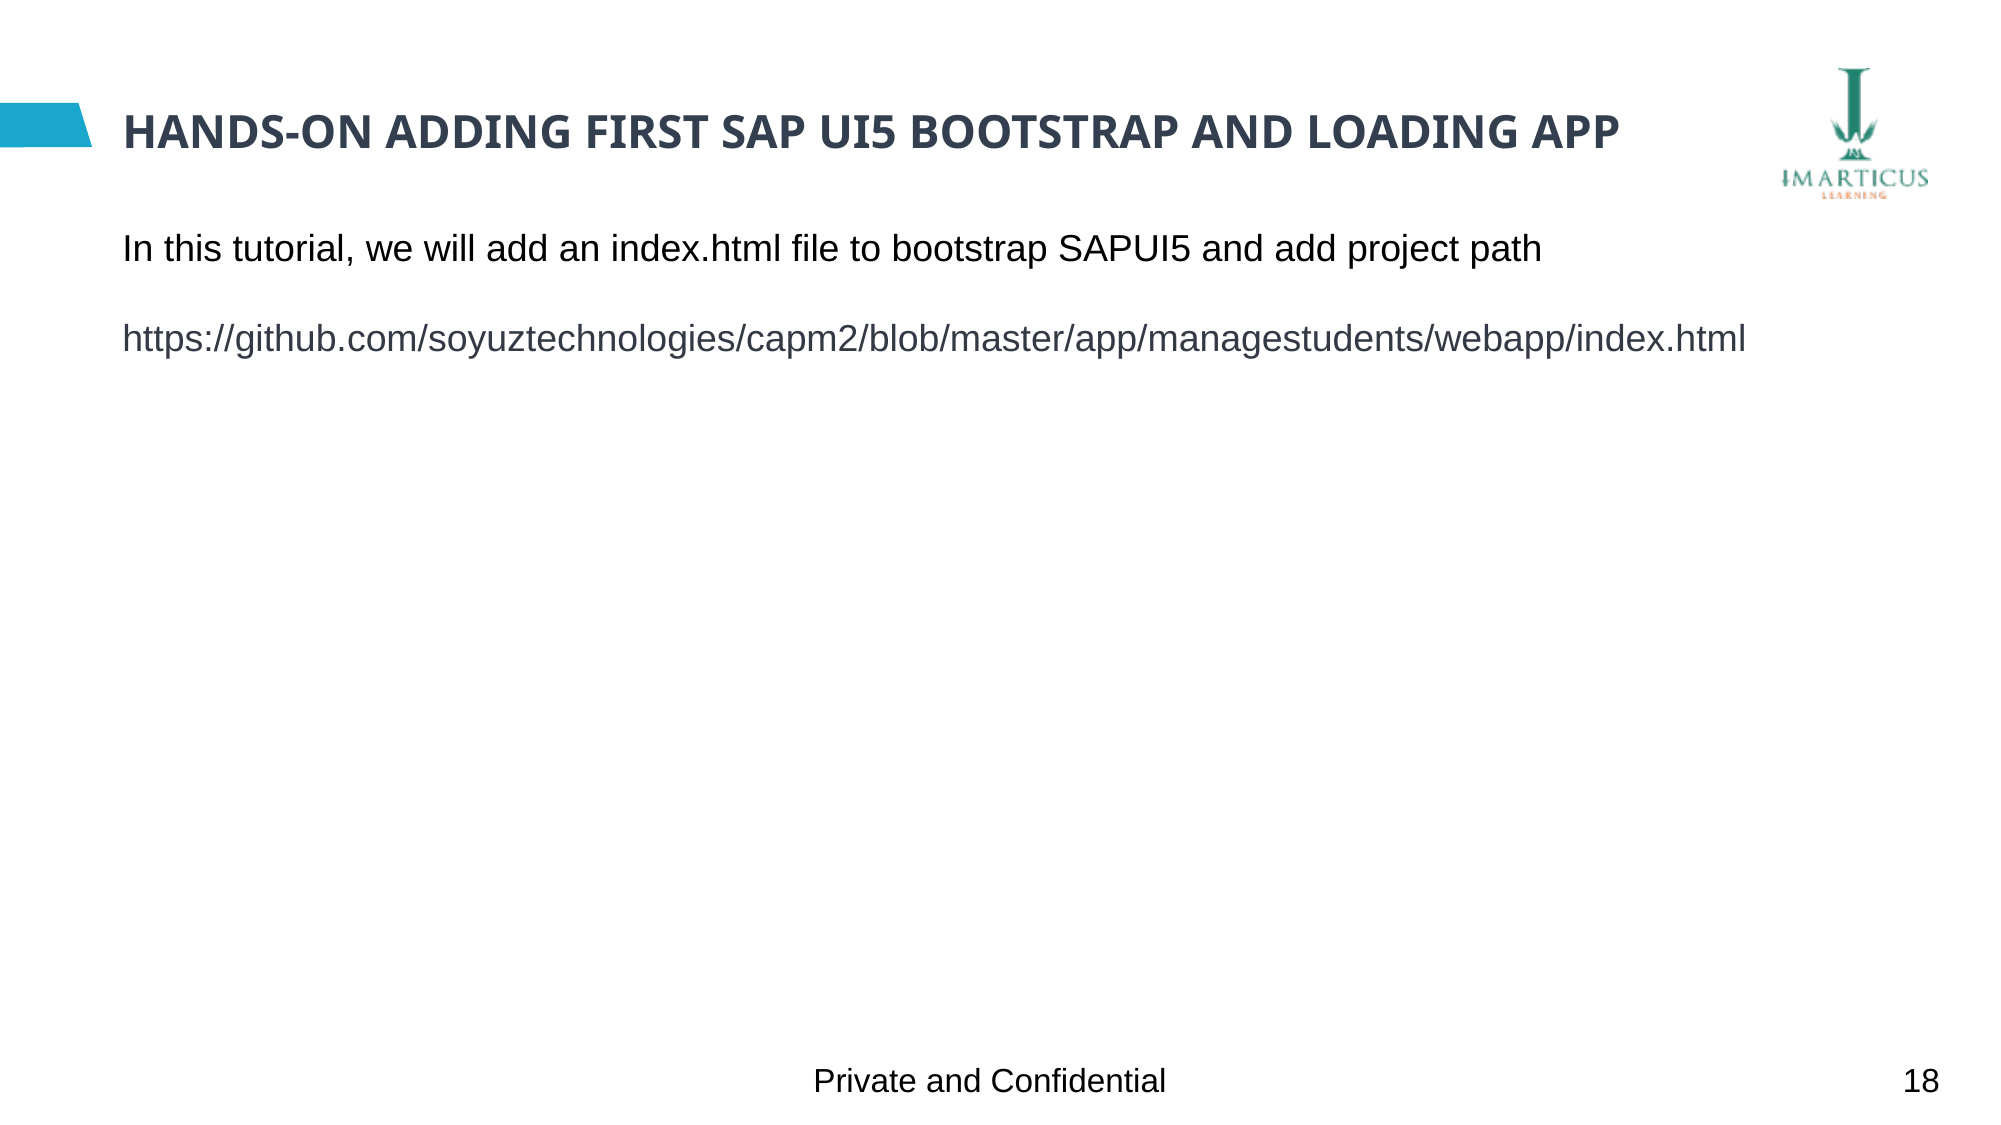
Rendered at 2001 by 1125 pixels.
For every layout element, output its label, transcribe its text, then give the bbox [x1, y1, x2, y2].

picture [1781, 68, 1928, 199]
title HANDS-ON ADDING FIRST SAP UI5 BOOTSTRAP AND LOADING APP [107, 81, 1833, 187]
text_box In this tutorial, we will add an index.html file to bootstrap SAPUI5 and add project path https://github.com/soyuztechnologies/capm2/blob/master/app/managestudents/webapp/index.html [107, 216, 1990, 412]
